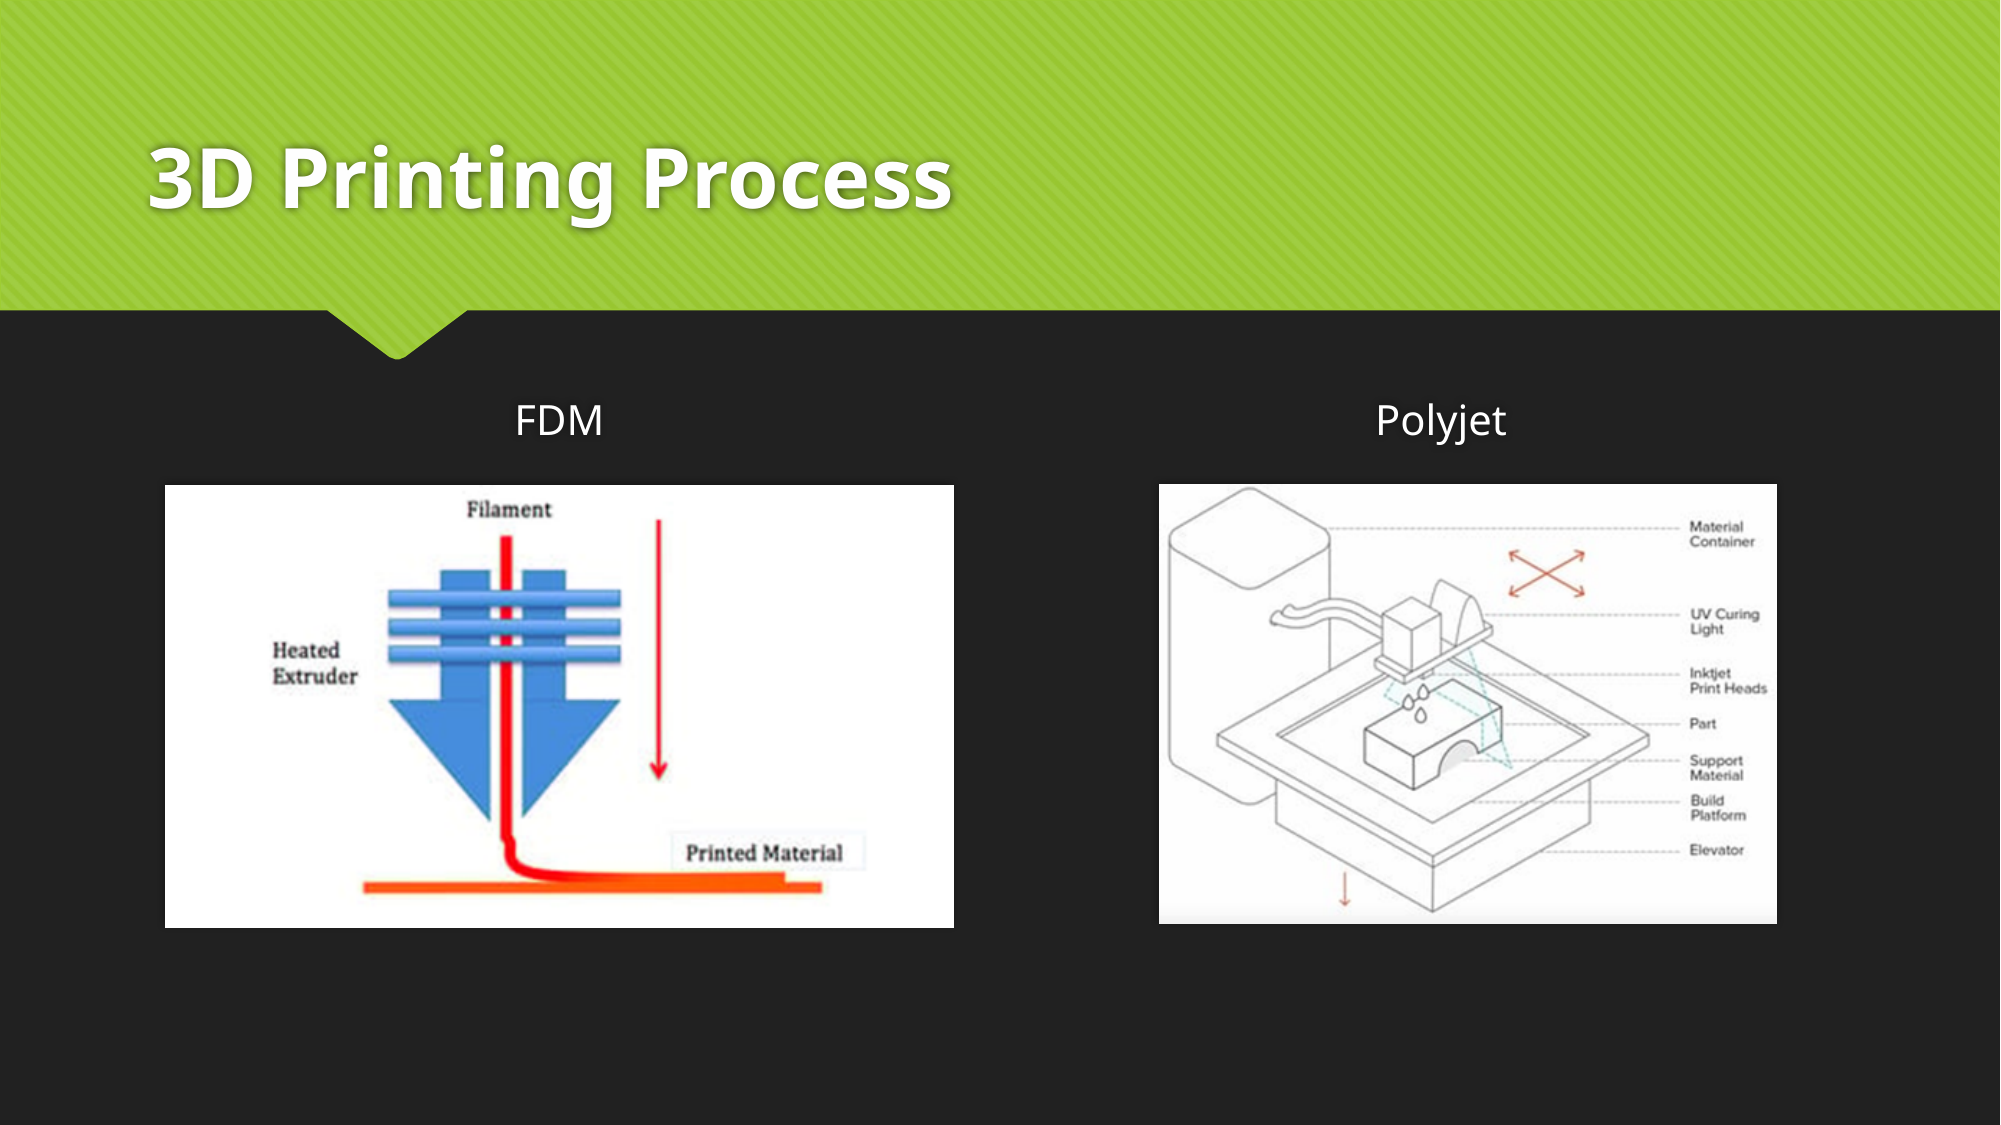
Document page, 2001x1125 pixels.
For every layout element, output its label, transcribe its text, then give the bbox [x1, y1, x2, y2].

list Polyjet [1014, 356, 1868, 452]
title 3D Printing Process [132, 73, 1868, 233]
list FDM [133, 356, 985, 452]
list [1159, 484, 1778, 924]
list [165, 484, 954, 928]
